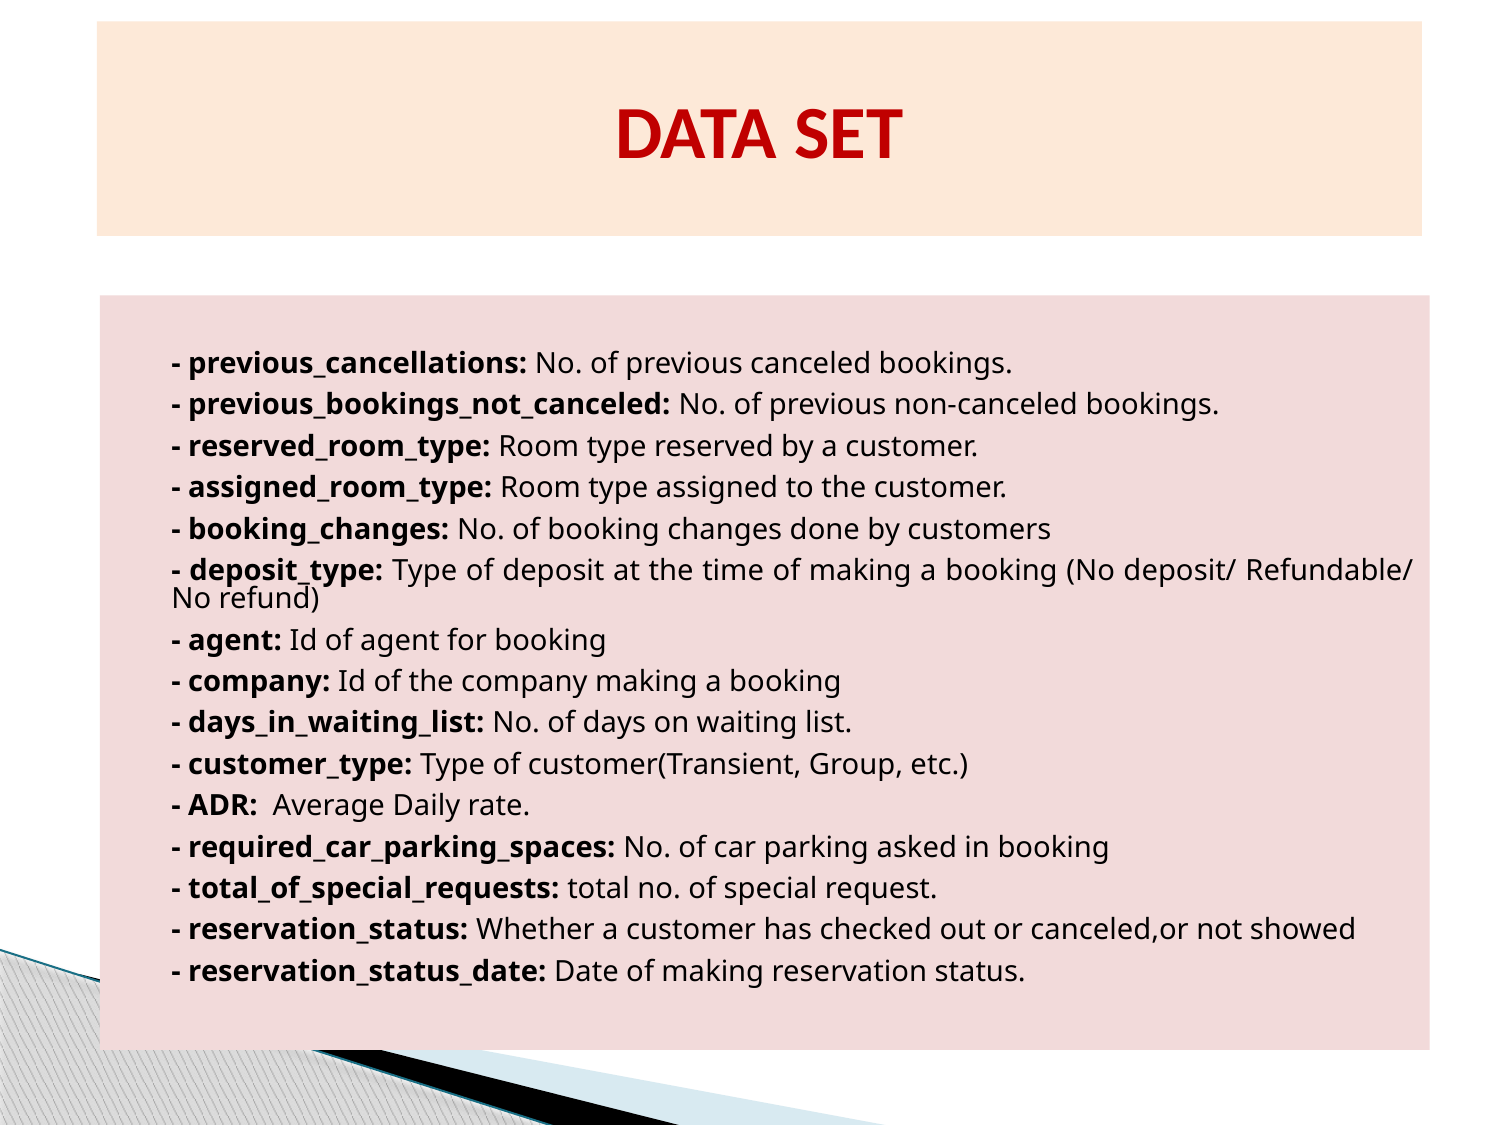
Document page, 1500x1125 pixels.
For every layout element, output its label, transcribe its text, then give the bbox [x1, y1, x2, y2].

text_box DATA SET [96, 21, 1422, 236]
list - previous_cancellations: No. of previous canceled bookings. - previous_bookings_not_canceled: No. of previous non-canceled bookings. - reserved_room_type: Room type reserved by a customer. - assigned_room_type: Room type assigned to the customer. - booking_changes: No. of booking changes done by customers - deposit_type: Type of deposit at the time of making a booking (No deposit/ Refundable/ No refund) - agent: Id of agent for booking - company: Id of the company making a booking - days_in_waiting_list: No. of days on waiting list. - customer_type: Type of customer(Transient, Group, etc.) - ADR: Average Daily rate. - required_car_parking_spaces: No. of car parking asked in booking - total_of_special_requests: total no. of special request. - reservation_status: Whether a customer has checked out or canceled,or not showed - reservation_status_date: Date of making reservation status. [99, 295, 1430, 1050]
